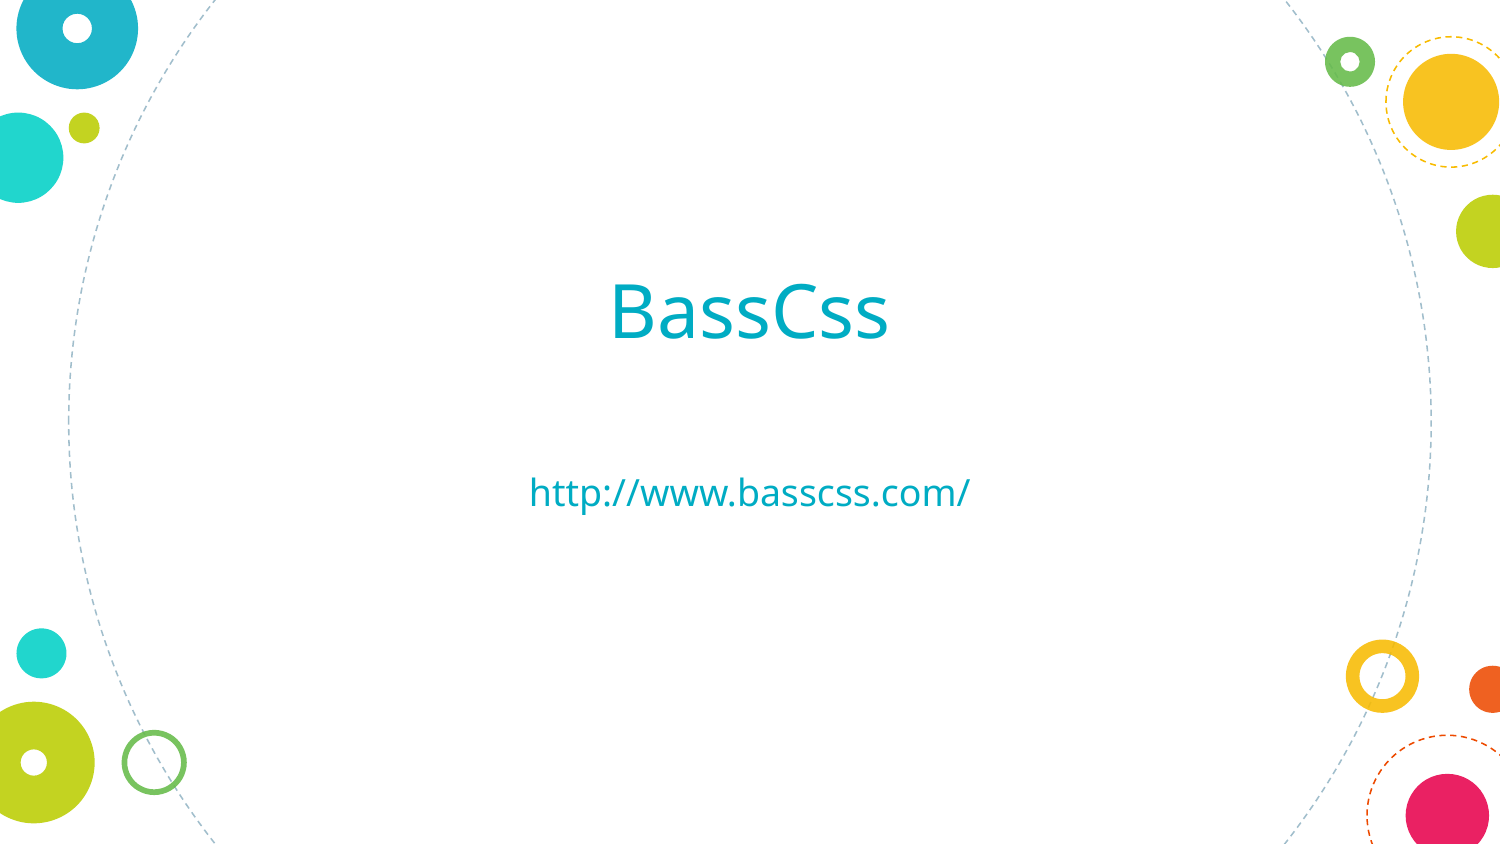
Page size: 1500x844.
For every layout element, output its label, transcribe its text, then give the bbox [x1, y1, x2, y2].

text_box http://www.basscss.com/ [276, 453, 1224, 565]
text_box BassCss [387, 248, 1113, 359]
